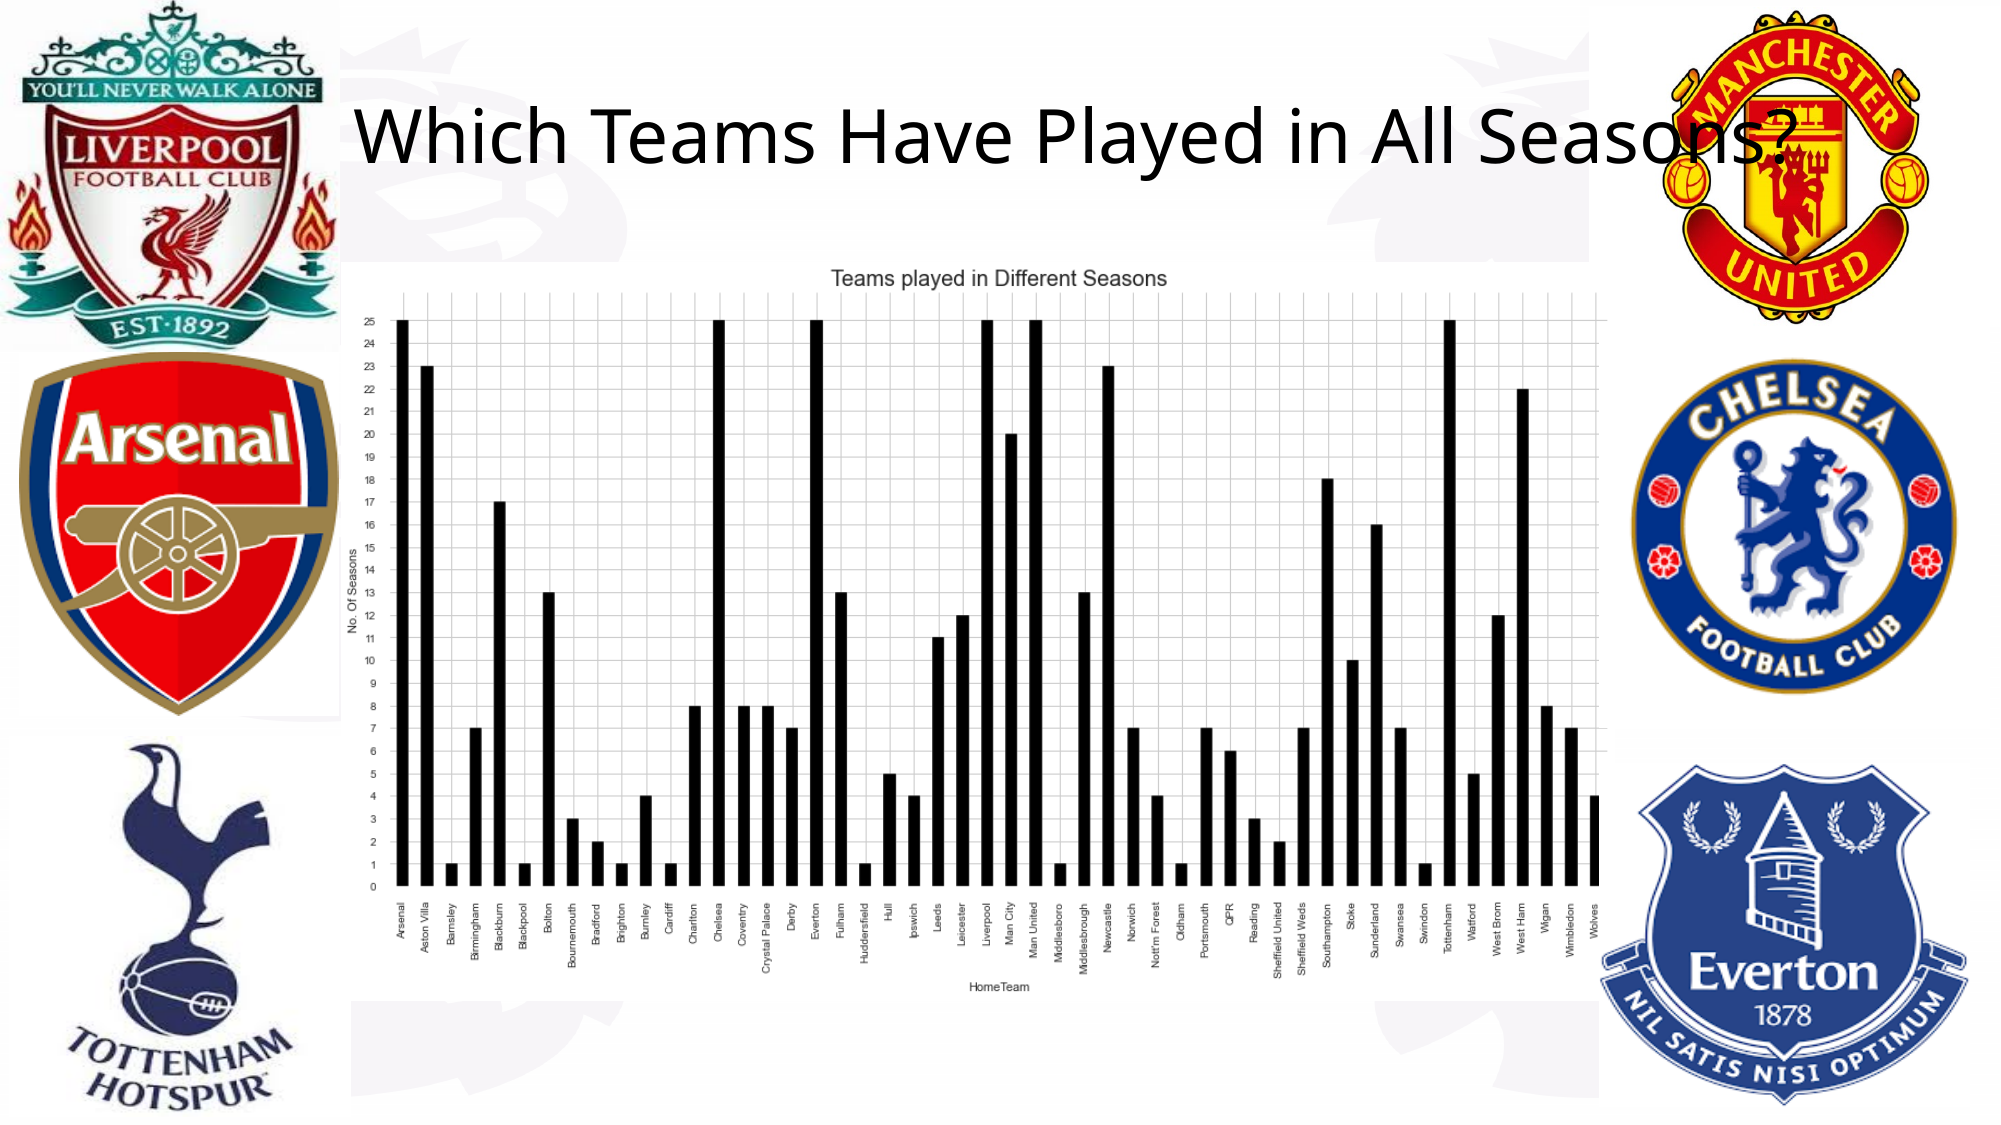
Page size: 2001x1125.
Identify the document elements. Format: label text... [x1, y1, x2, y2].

picture [9, 7, 2000, 1117]
title Which Teams Have Played in All Seasons? [340, 0, 1989, 188]
picture [0, 0, 340, 716]
